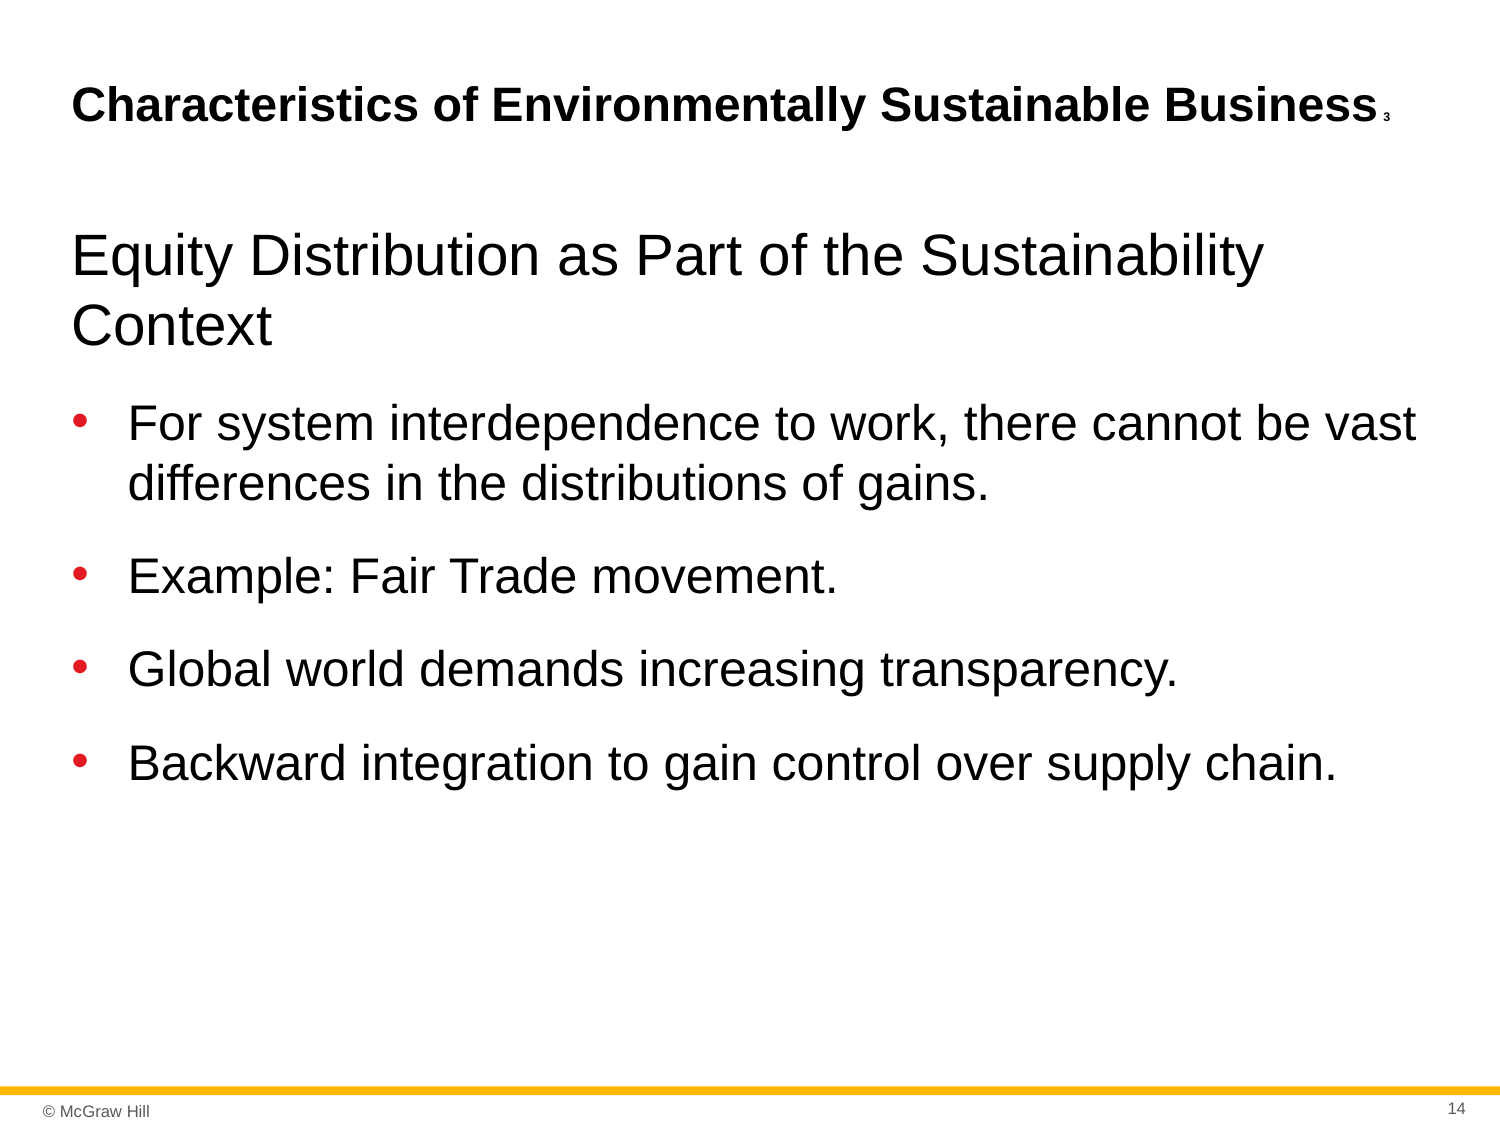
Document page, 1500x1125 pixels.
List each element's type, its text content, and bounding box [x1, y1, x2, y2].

title Characteristics of Environmentally Sustainable Business 3 [56, 50, 1444, 162]
slide_number 14 [1415, 1094, 1474, 1122]
list Equity Distribution as Part of the Sustainability Context For system interdependence to work, there cannot be vast differences in the distributions of gains. Example: Fair Trade movement. Global world demands increasing transparency. Backward integration to gain control over supply chain. [56, 209, 1444, 1025]
